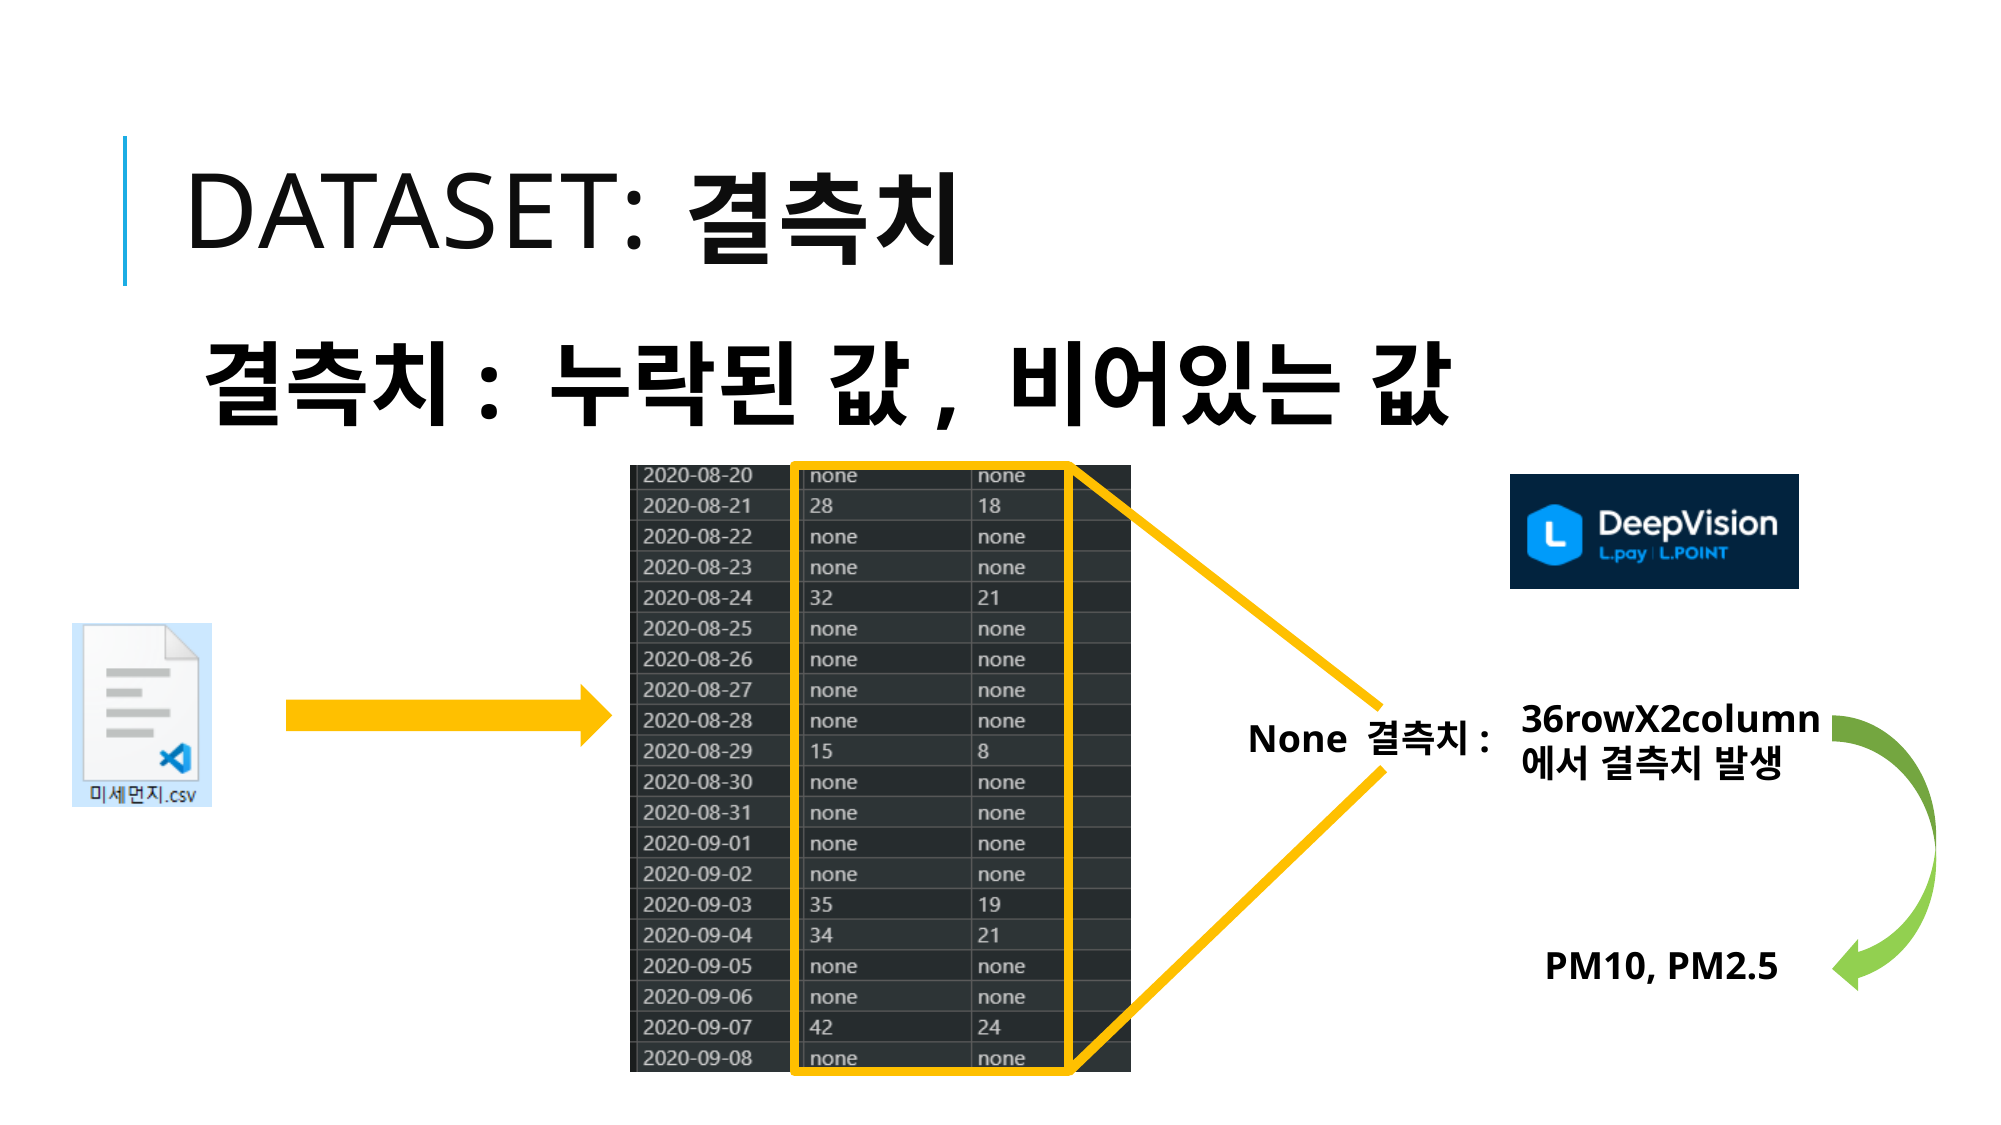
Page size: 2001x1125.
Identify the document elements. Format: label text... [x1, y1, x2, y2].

text_box 36rowX2column 에서 결측치 발생 [1506, 687, 1921, 792]
text_box None 결측치: [1232, 708, 1506, 768]
picture [72, 623, 213, 807]
text_box 결측치 [669, 136, 2000, 320]
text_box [1068, 465, 1381, 709]
picture [629, 465, 1132, 1072]
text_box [1068, 768, 1384, 1072]
text_box [284, 682, 614, 749]
text_box PM10, PM2.5 [1529, 934, 1944, 994]
text_box 결측치: 누락된 값, 비어있는 값 [186, 319, 1470, 444]
text_box [1830, 714, 1938, 934]
title DATASET: [168, 96, 1763, 342]
picture [1510, 473, 1799, 589]
